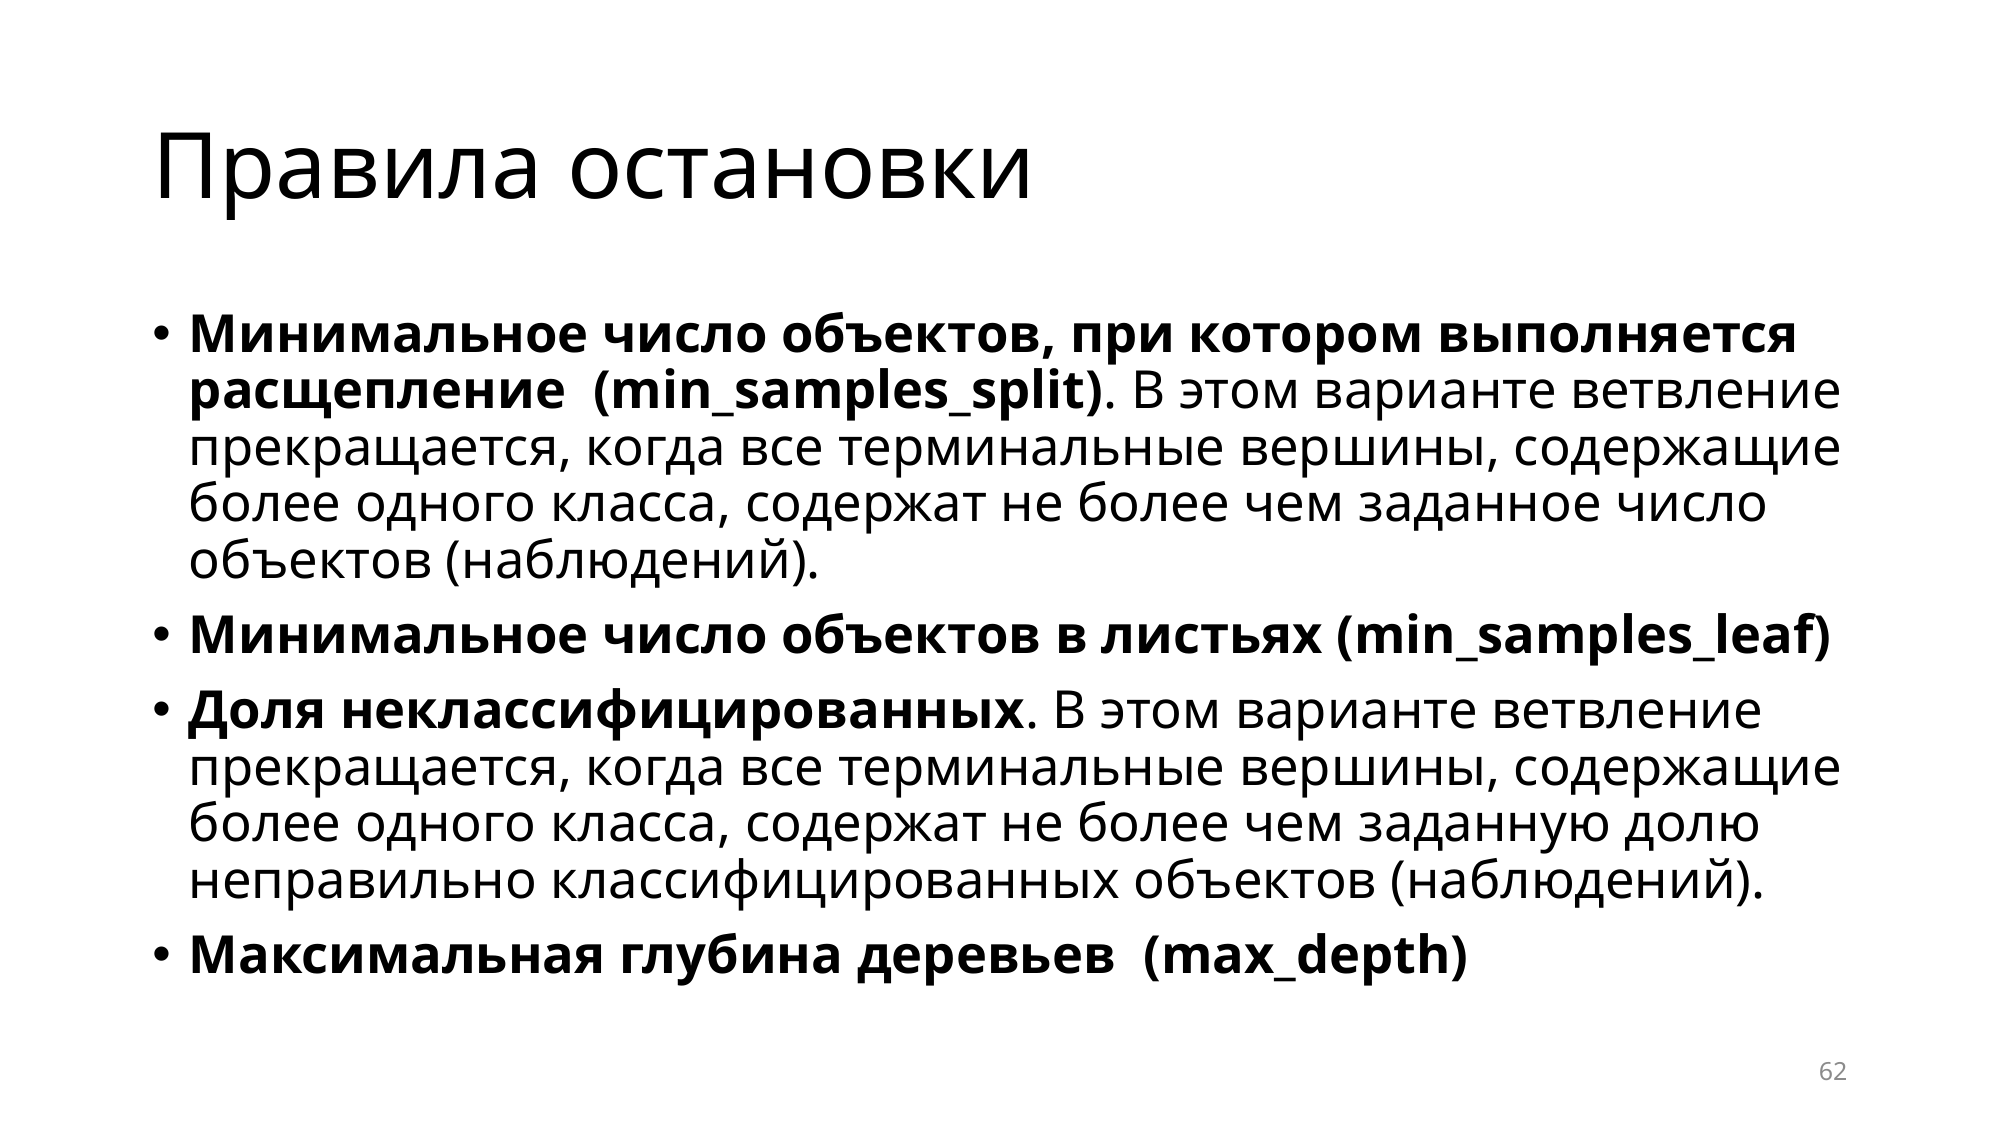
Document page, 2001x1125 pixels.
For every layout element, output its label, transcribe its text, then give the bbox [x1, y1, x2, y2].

title Правила остановки [137, 59, 1863, 278]
slide_number 62 [1412, 1042, 1863, 1103]
list Минимальное число объектов, при котором выполняется расщепление (min_samples_split). В этом варианте ветвление прекращается, когда все терминальные вершины, содержащие более одного класса, содержат не более чем заданное число объектов (наблюдений). Минимальное число объектов в листьях (min_samples_leaf) Доля неклассифицированных. В этом варианте ветвление прекращается, когда все терминальные вершины, содержащие более одного класса, содержат не более чем заданную долю неправильно классифицированных объектов (наблюдений). Максимальная глубина деревьев (max_depth) [137, 299, 1863, 1014]
